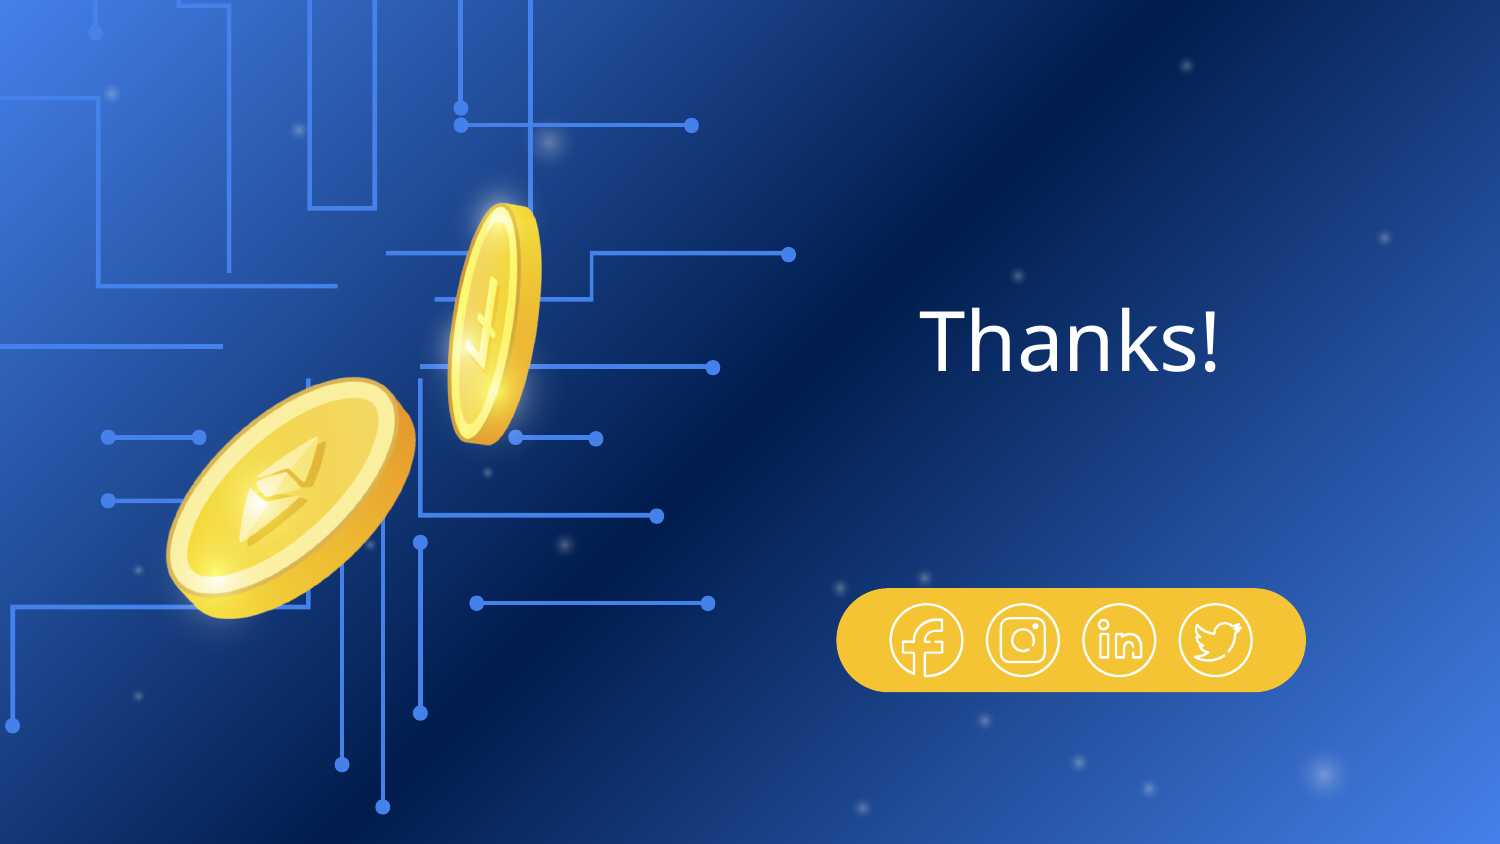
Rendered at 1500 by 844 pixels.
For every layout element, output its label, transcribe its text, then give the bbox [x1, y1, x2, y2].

picture [71, 89, 630, 729]
text_box [889, 603, 964, 678]
text_box [836, 588, 1306, 693]
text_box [985, 602, 1061, 678]
title Thanks! [752, 254, 1390, 423]
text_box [1178, 602, 1254, 678]
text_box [1081, 602, 1157, 678]
